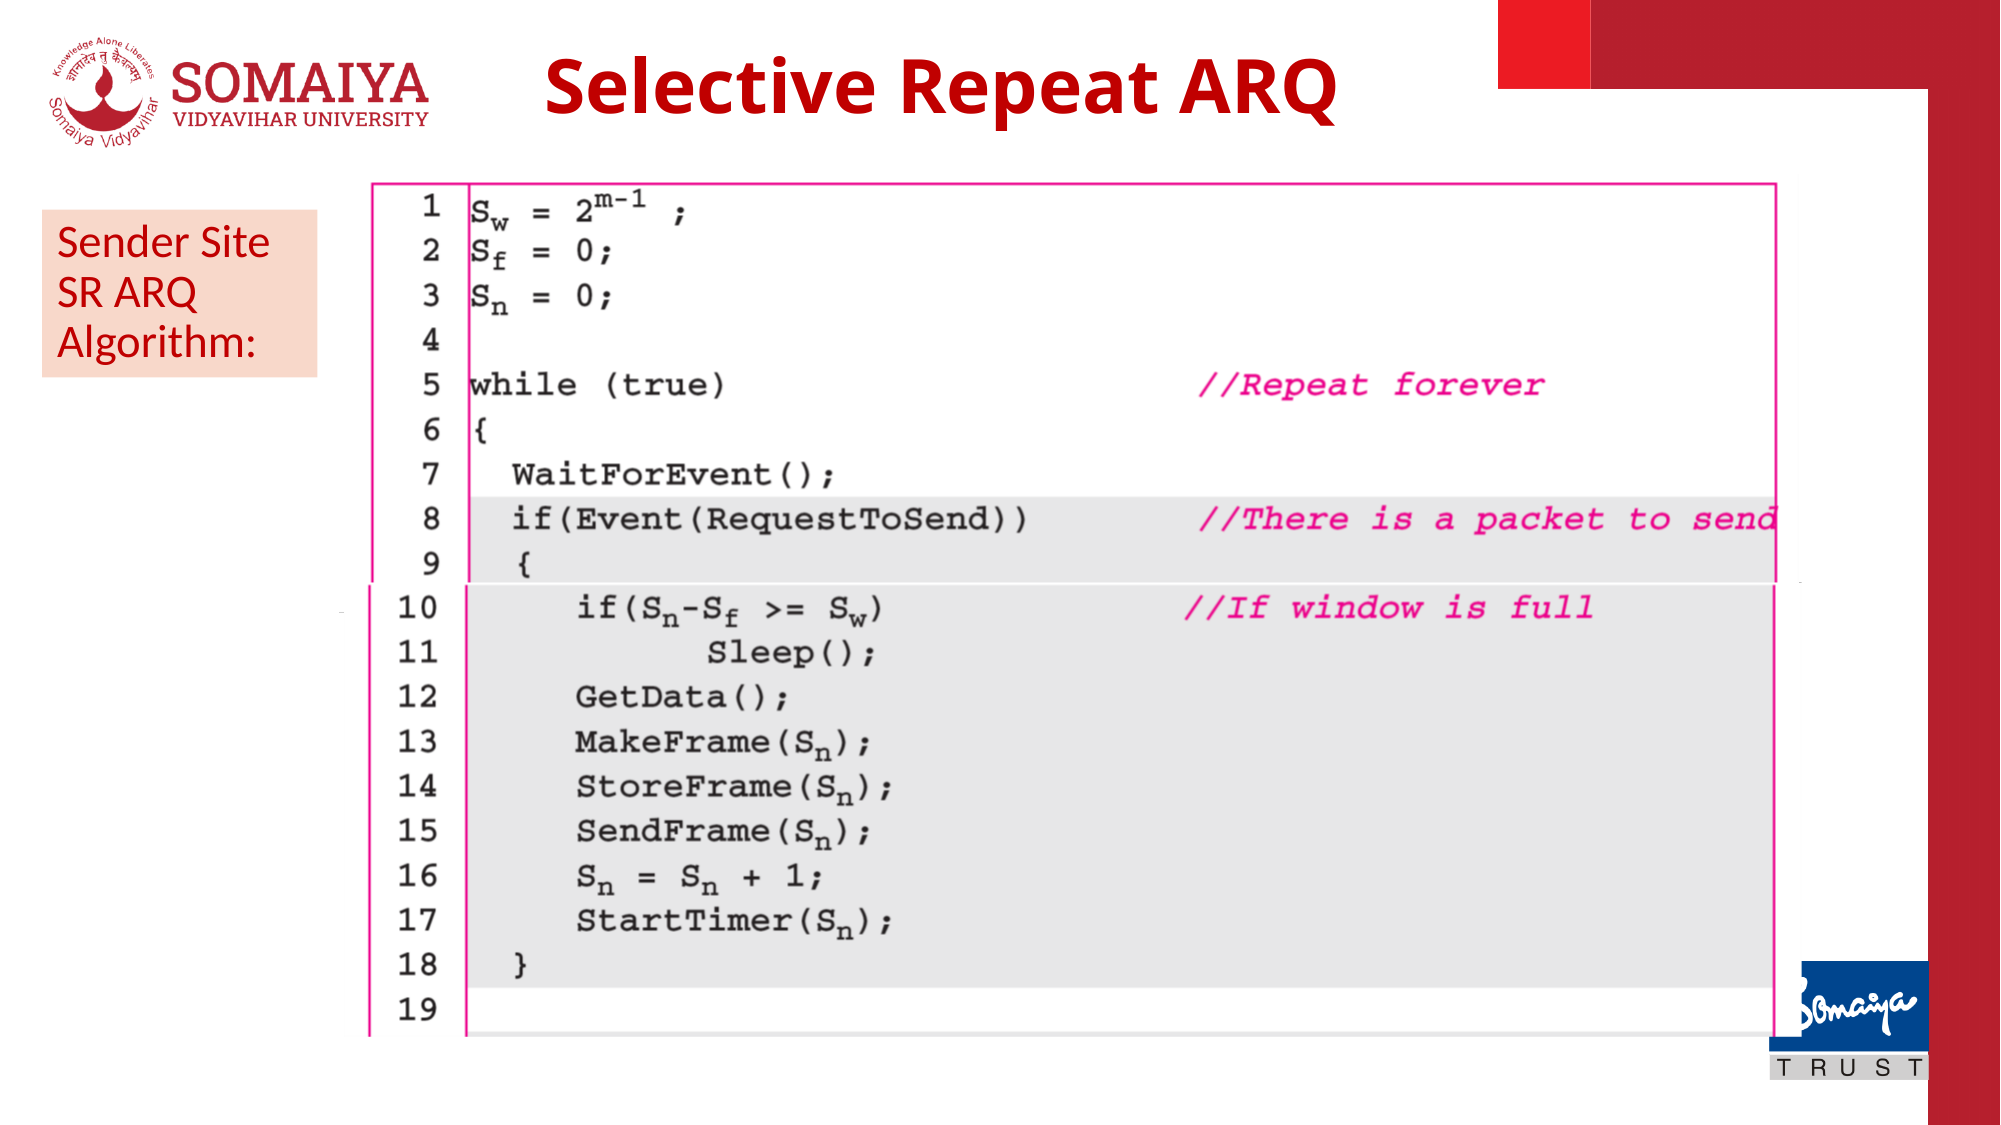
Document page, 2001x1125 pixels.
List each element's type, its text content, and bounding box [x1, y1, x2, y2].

picture [14, 0, 2000, 1125]
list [1769, 961, 1929, 1080]
title Selective Repeat ARQ [495, 1, 1410, 174]
text_box Sender Site SR ARQ Algorithm: [42, 209, 318, 378]
